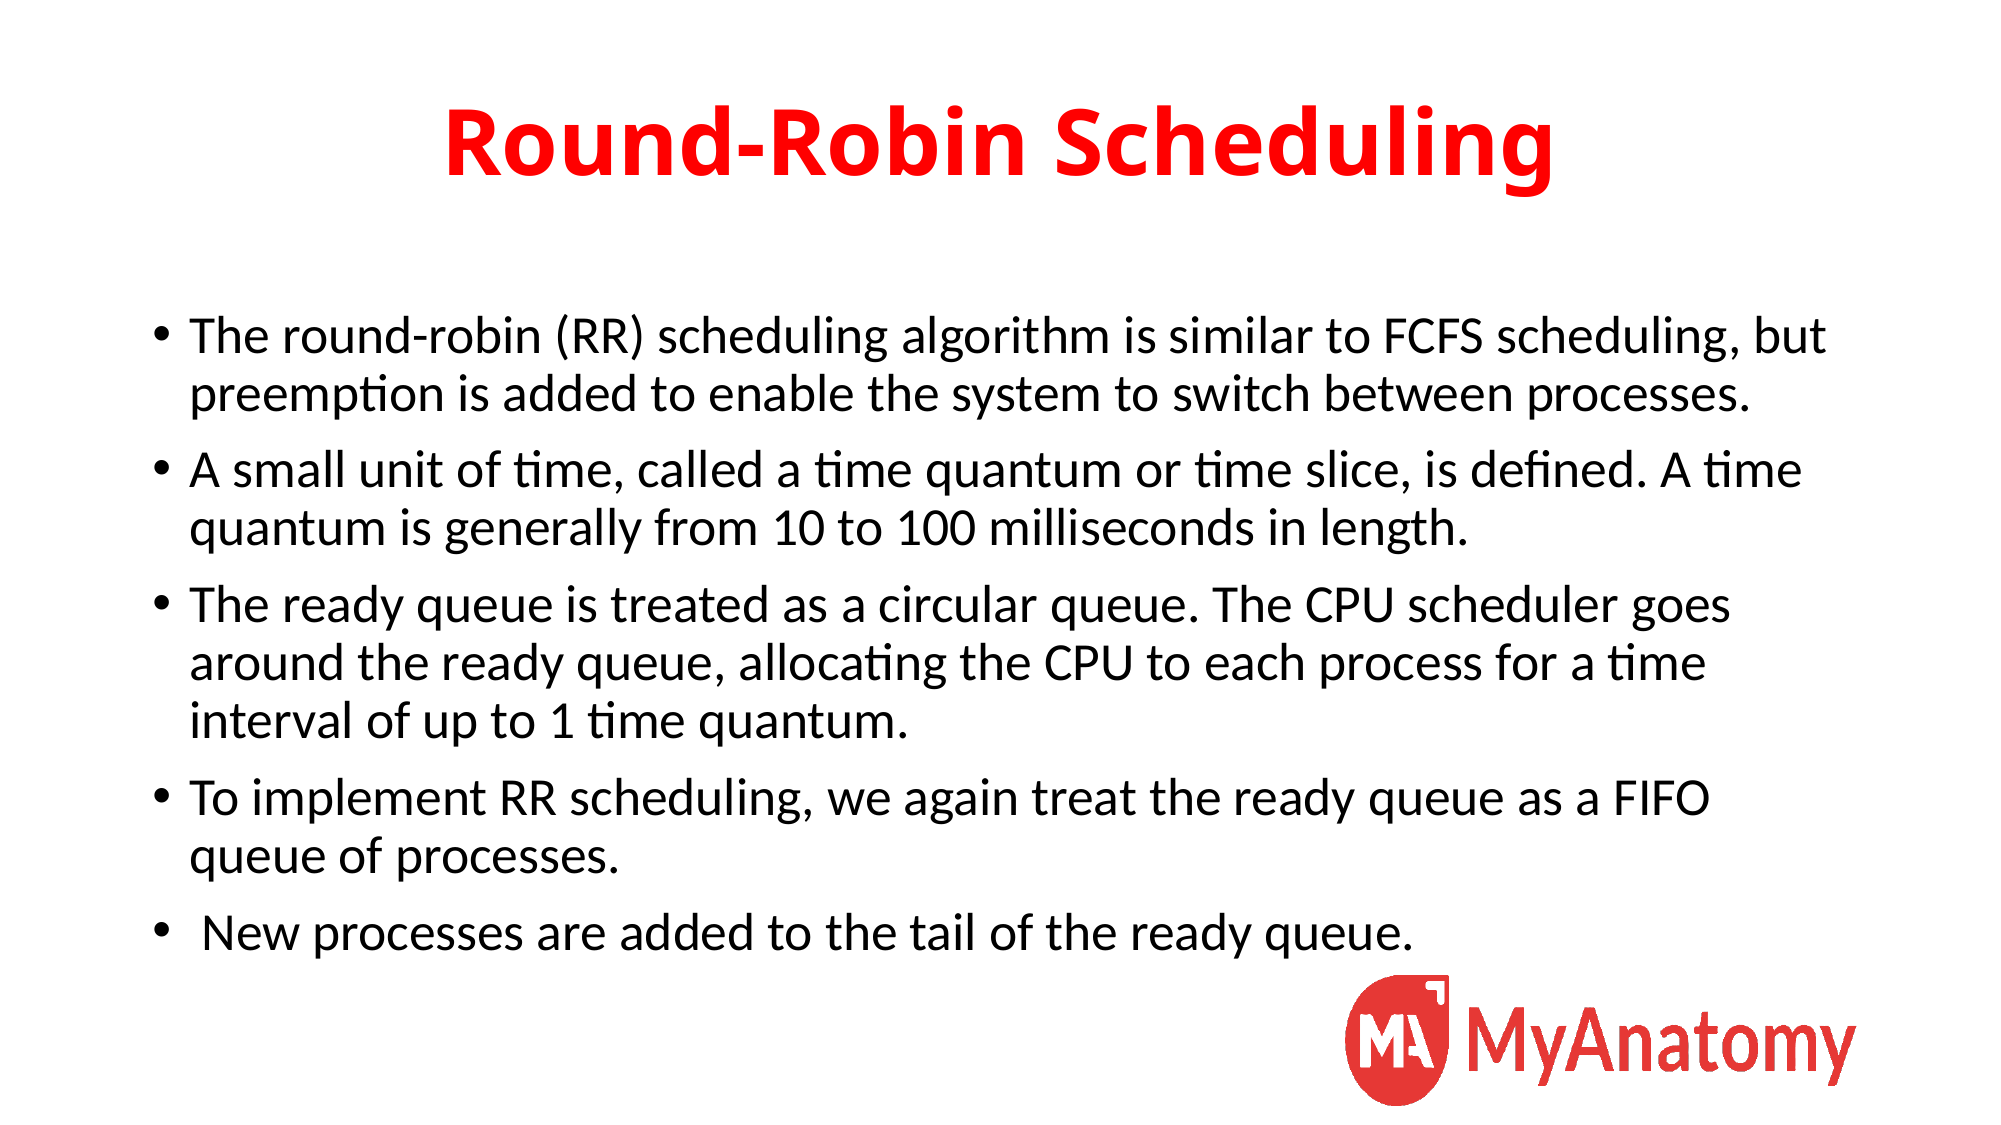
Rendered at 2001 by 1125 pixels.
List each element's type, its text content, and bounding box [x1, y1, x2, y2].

title Round-Robin Scheduling [137, 59, 1863, 232]
list The round-robin (RR) scheduling algorithm is similar to FCFS scheduling, but preemption is added to enable the system to switch between processes. A small unit of time, called a time quantum or time slice, is defined. A time quantum is generally from 10 to 100 milliseconds in length. The ready queue is treated as a circular queue. The CPU scheduler goes around the ready queue, allocating the CPU to each process for a time interval of up to 1 time quantum. To implement RR scheduling, we again treat the ready queue as a FIFO queue of processes. New processes are added to the tail of the ready queue. [137, 299, 1863, 1014]
picture [1337, 1014, 1863, 1125]
